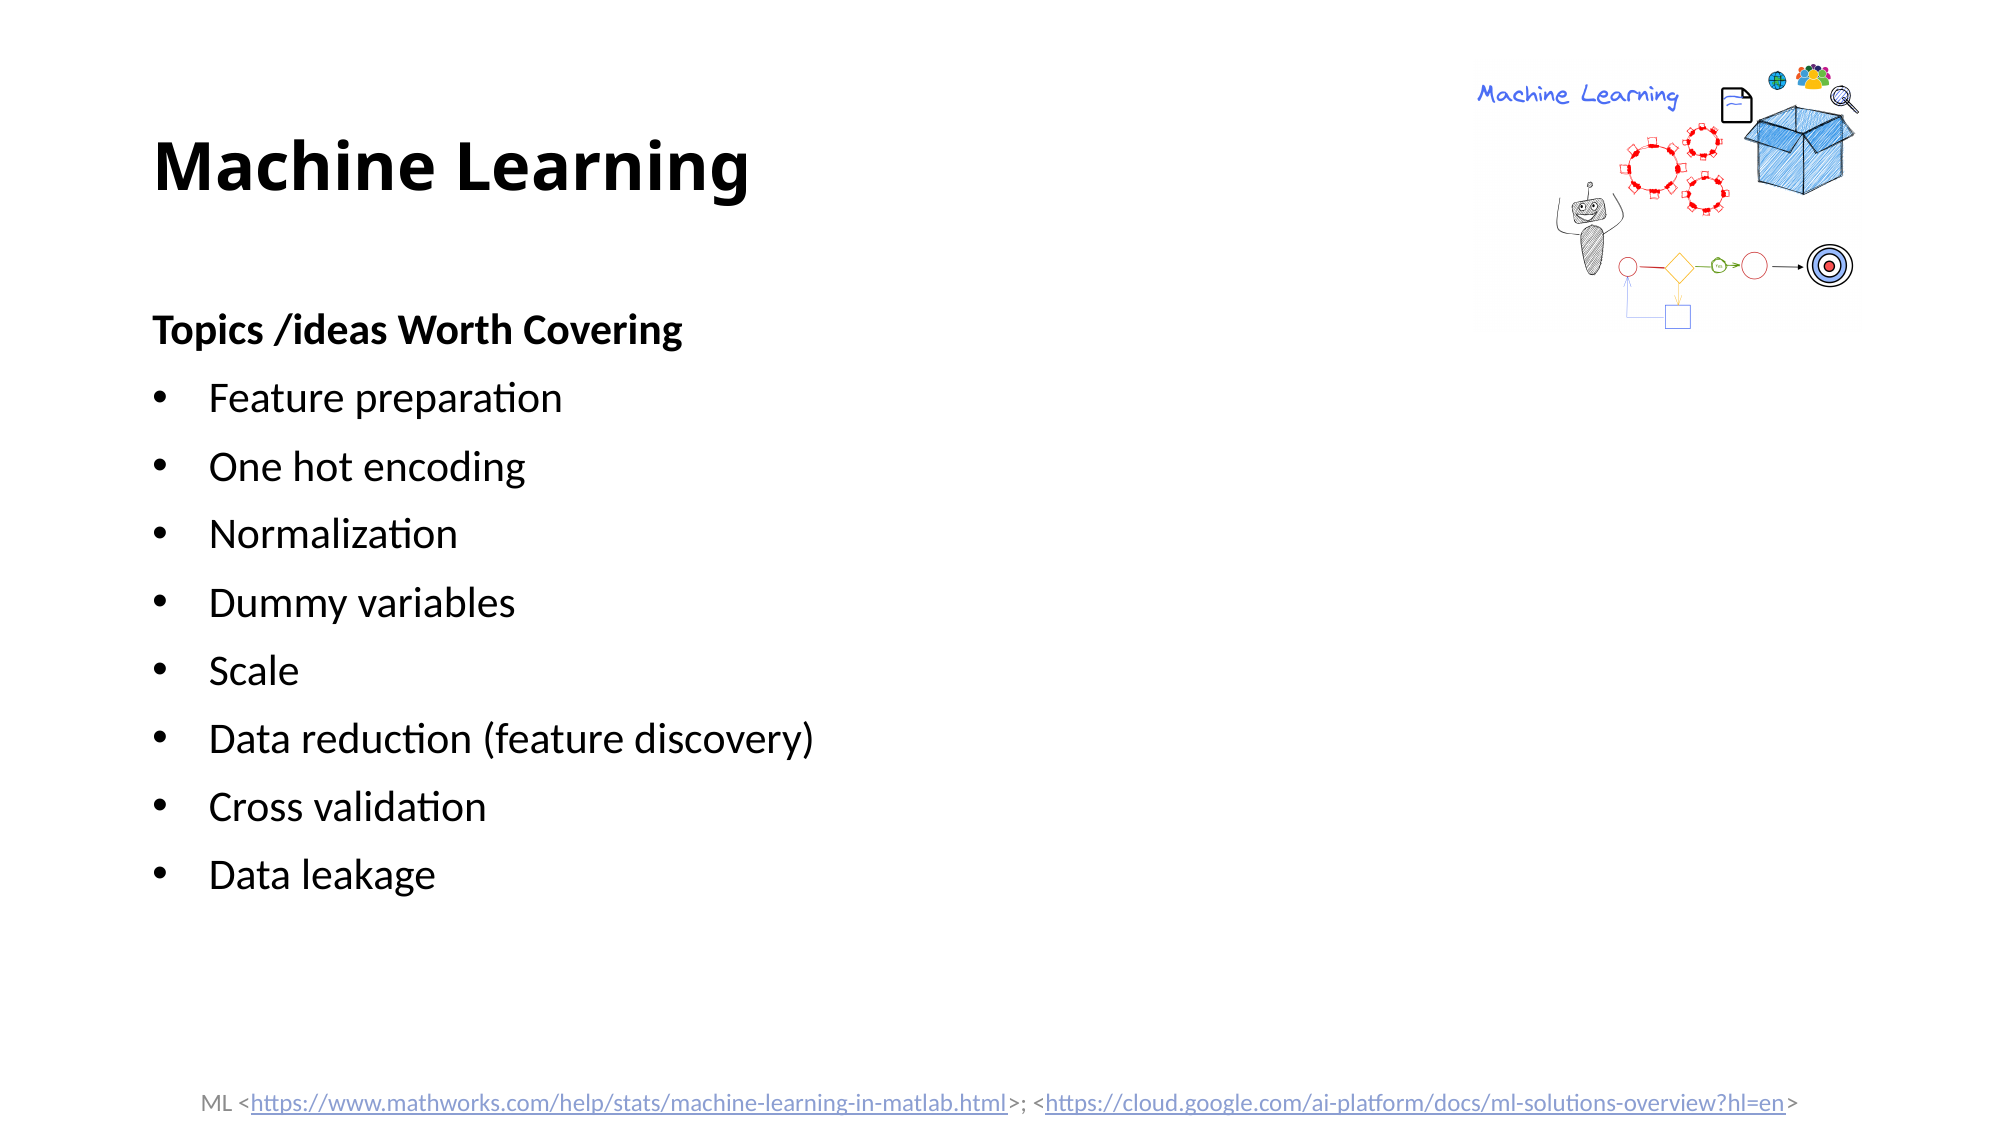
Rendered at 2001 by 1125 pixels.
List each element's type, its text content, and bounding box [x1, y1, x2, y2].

title Machine Learning [137, 59, 1473, 278]
footer ML <https://www.mathworks.com/help/stats/machine-learning-in-matlab.html>; <https://cloud.google.com/ai-platform/docs/ml-solutions-overview?hl=en> [0, 1077, 1999, 1125]
list Topics /ideas Worth Covering Feature preparation One hot encoding Normalization Dummy variables Scale Data reduction (feature discovery) Cross validation Data leakage [137, 299, 1863, 1014]
picture [1473, 59, 1862, 332]
